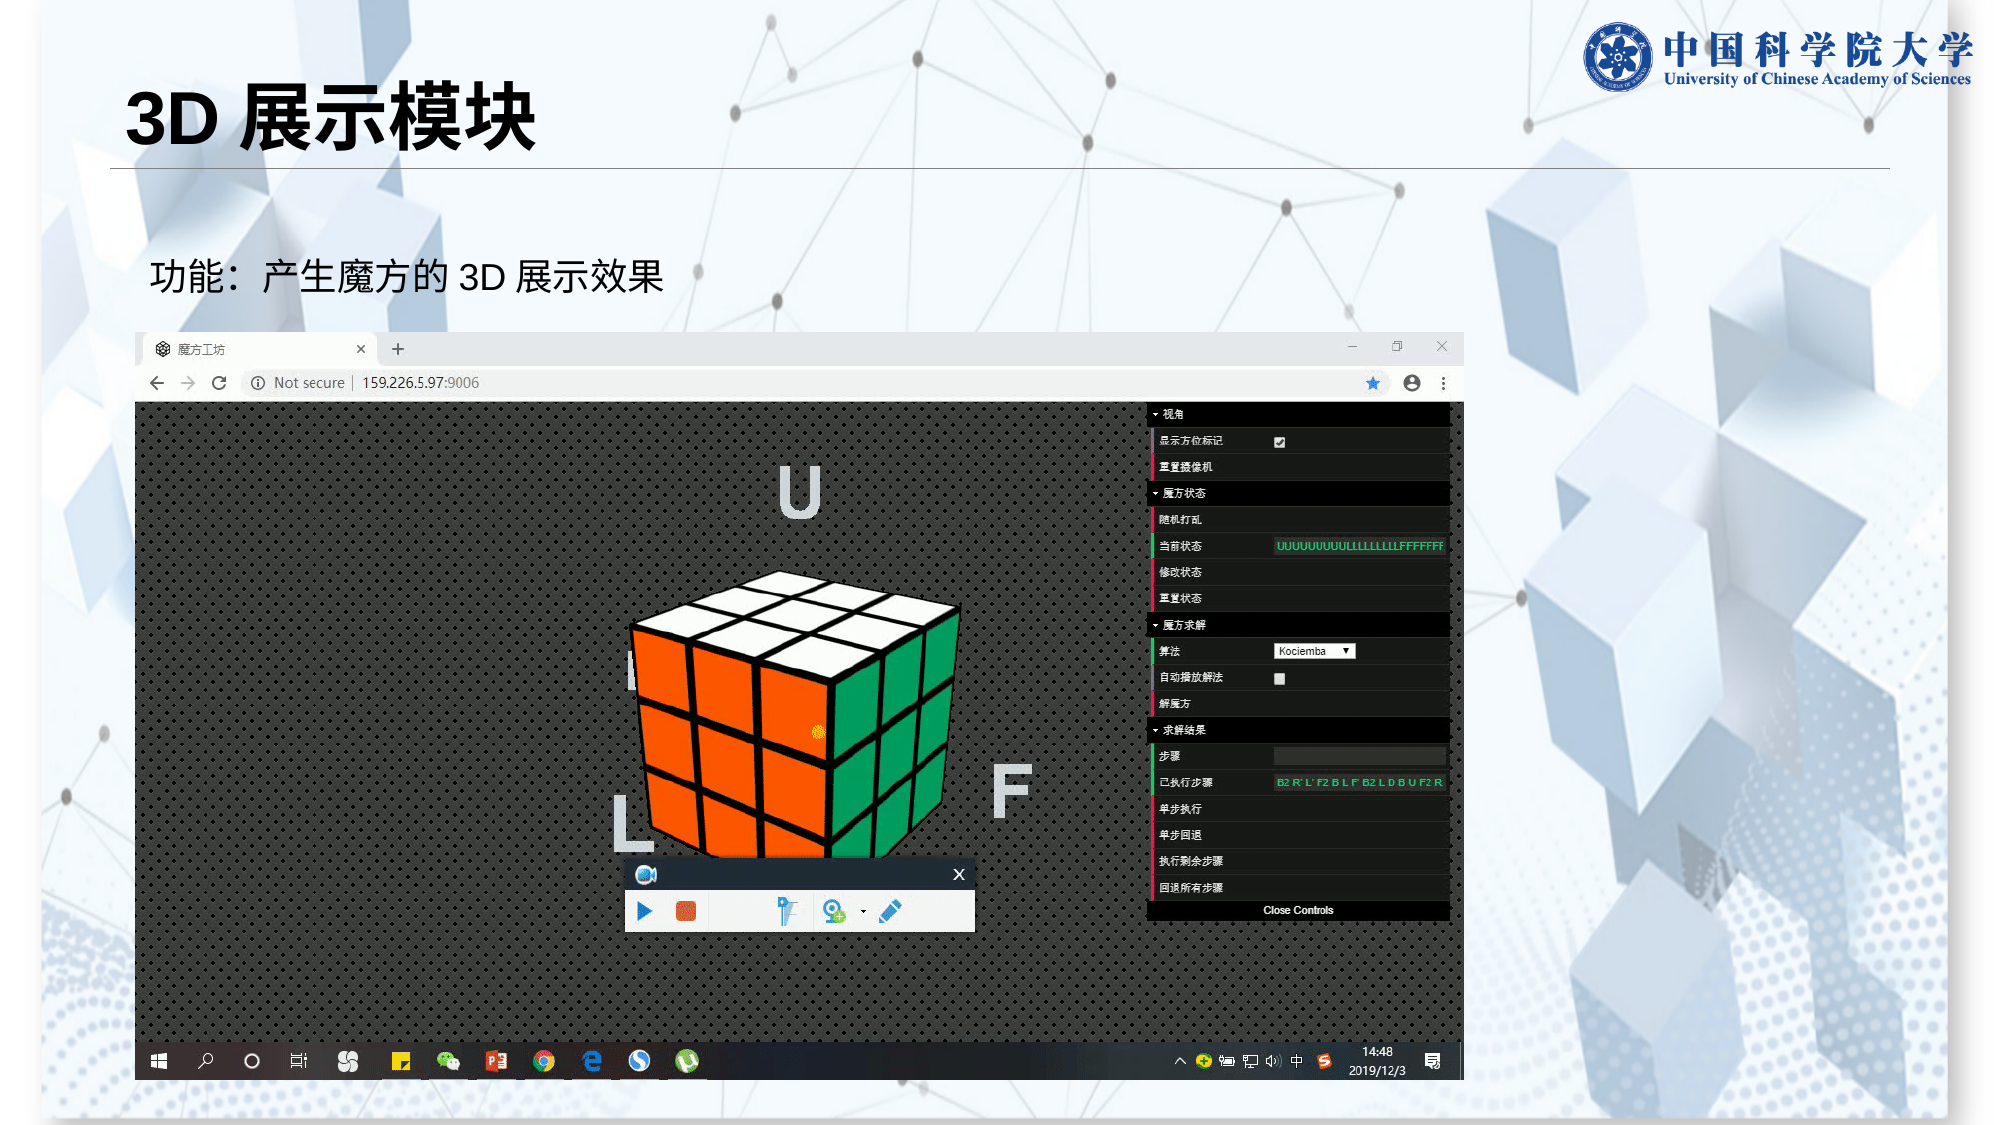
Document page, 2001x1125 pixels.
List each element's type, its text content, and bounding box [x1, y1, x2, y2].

text_box 功能：产生魔方的3D展示效果 [135, 245, 759, 306]
picture [0, 0, 2001, 1125]
title 3D展示模块 [109, 0, 1890, 169]
